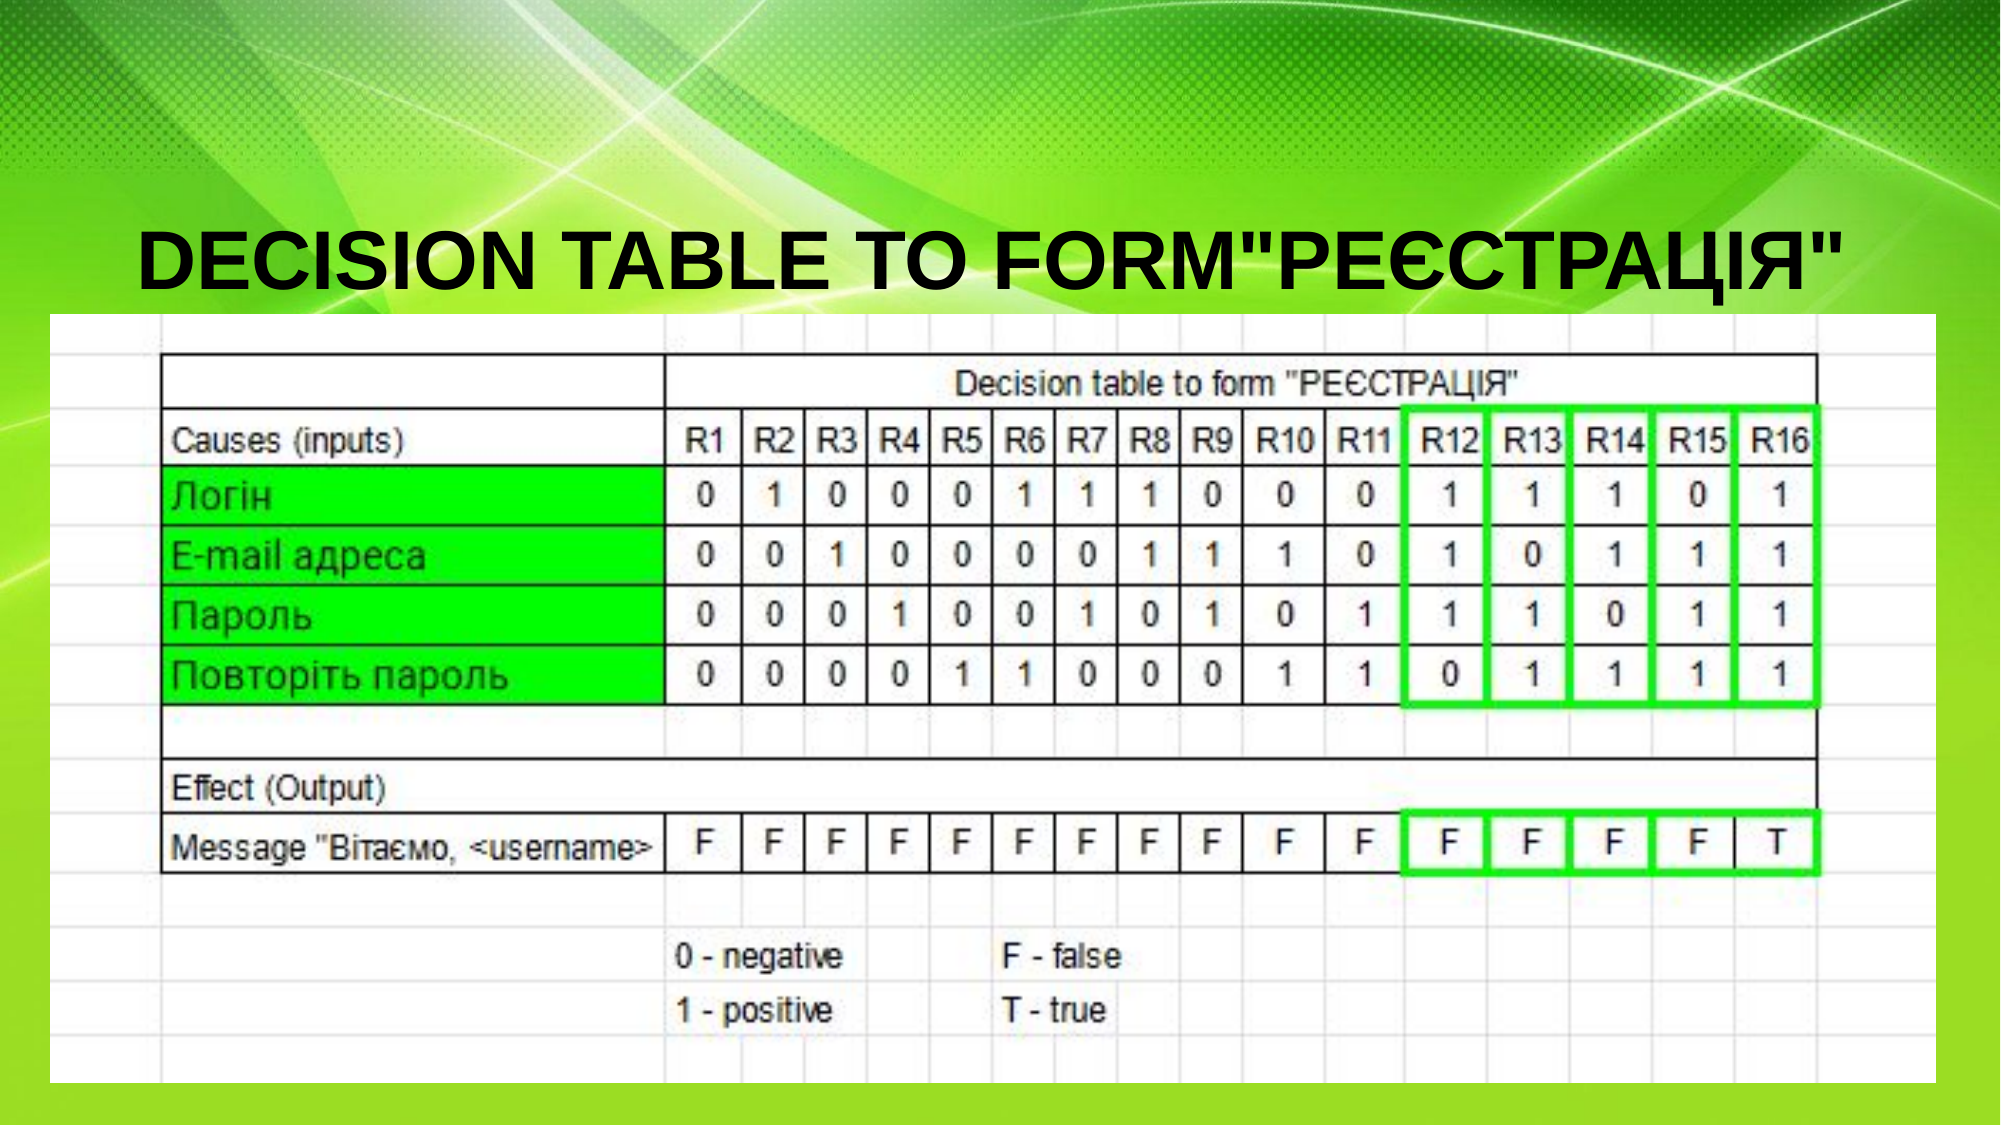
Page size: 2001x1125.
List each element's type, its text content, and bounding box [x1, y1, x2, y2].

picture [0, 0, 2001, 1125]
text_box DECISION TABLE TO FORM"РЕЄСТРАЦІЯ" [102, 198, 1884, 310]
